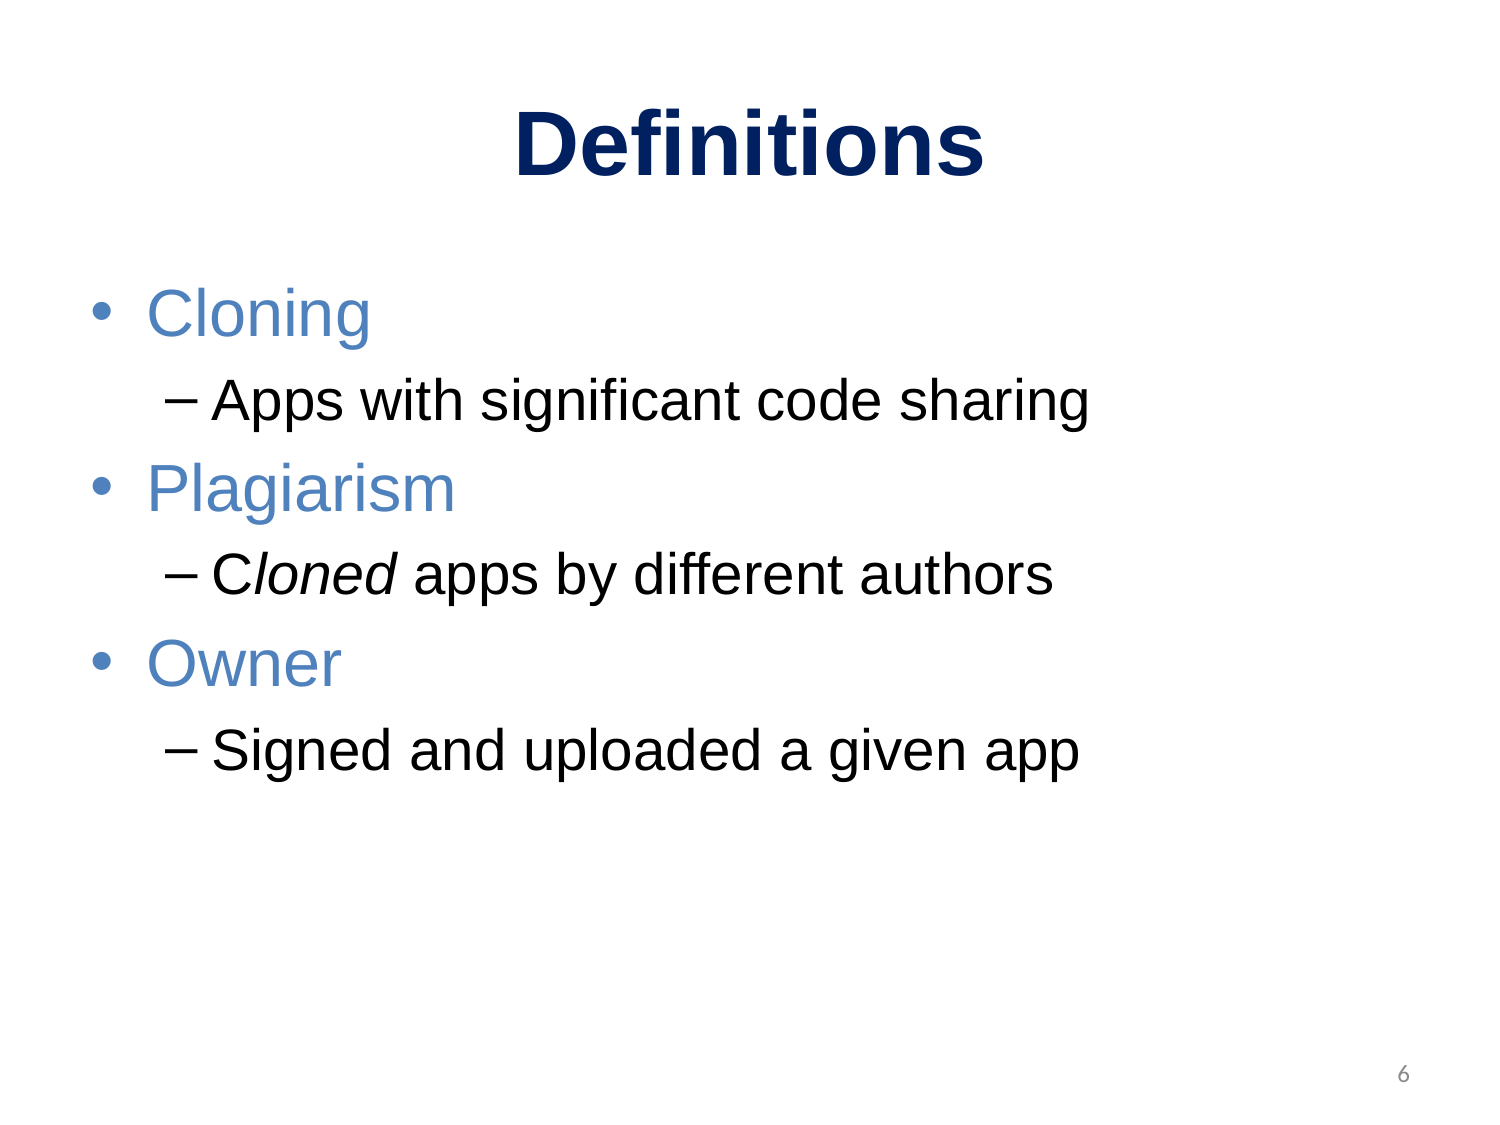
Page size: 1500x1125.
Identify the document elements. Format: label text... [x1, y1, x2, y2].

slide_number 6 [1074, 1042, 1425, 1103]
title Definitions [75, 45, 1425, 233]
list Cloning Apps with significant code sharing Plagiarism Cloned apps by different authors Owner Signed and uploaded a given app [75, 262, 1425, 1005]
